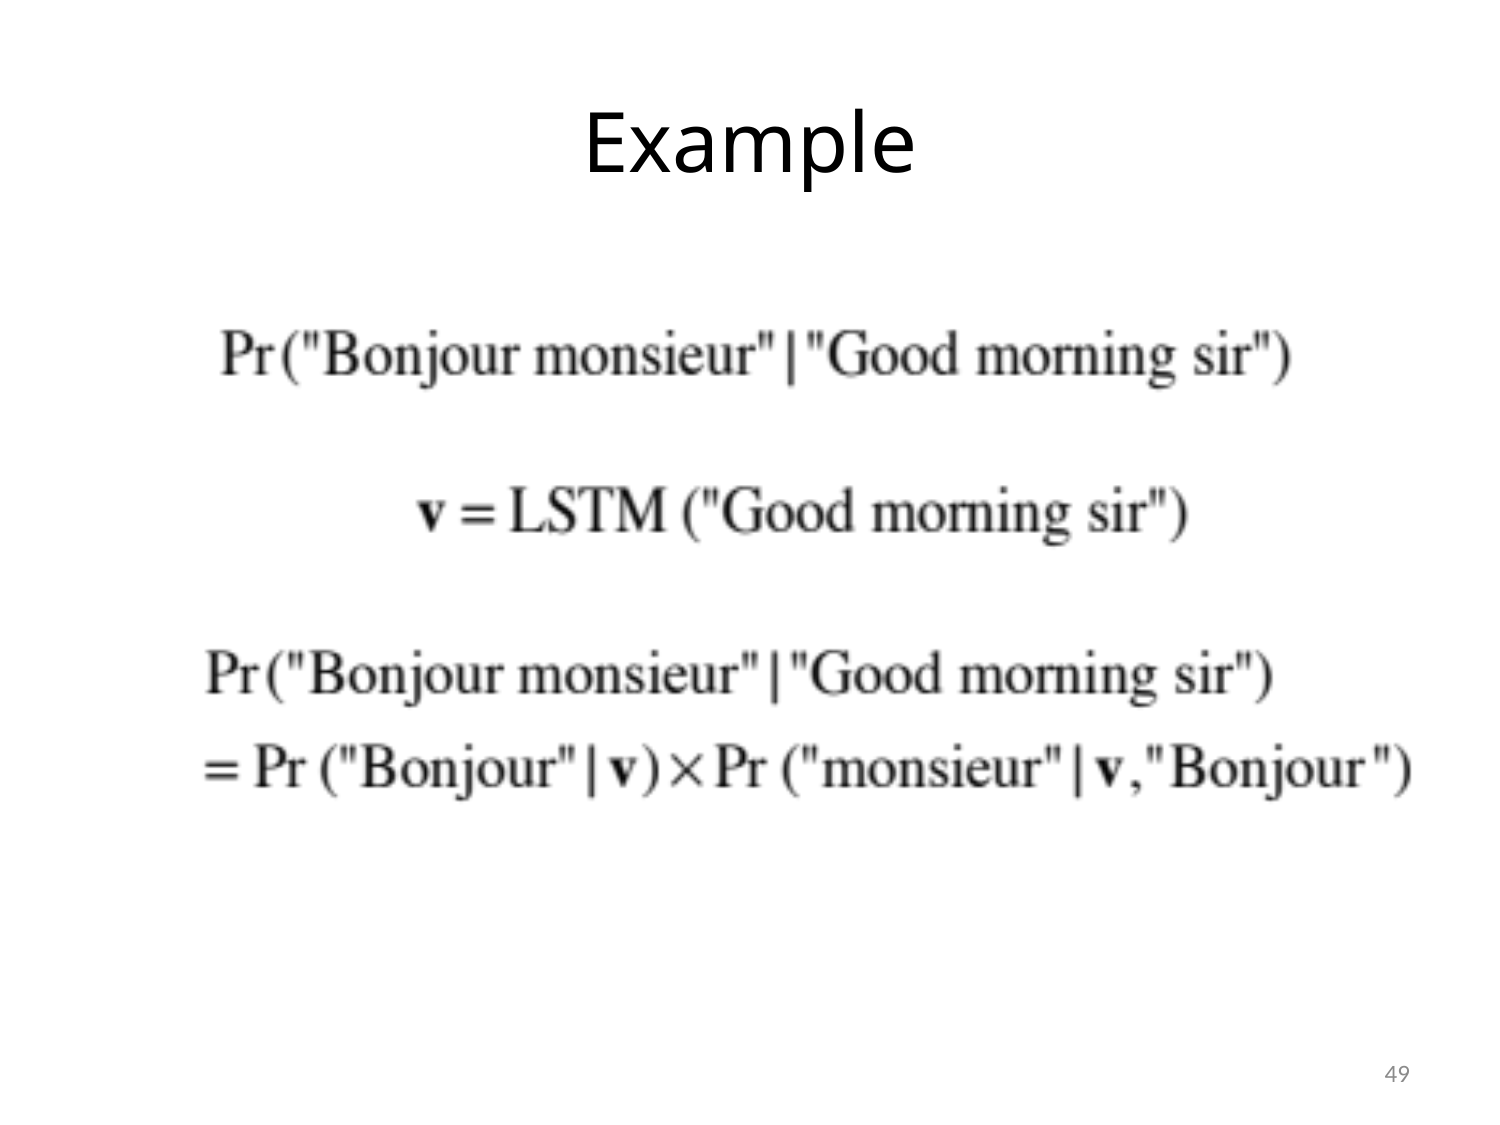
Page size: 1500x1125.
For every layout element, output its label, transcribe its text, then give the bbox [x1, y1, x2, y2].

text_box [410, 477, 1193, 555]
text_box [199, 641, 1418, 809]
title Example [75, 45, 1425, 233]
slide_number 49 [1074, 1042, 1425, 1103]
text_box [214, 320, 1296, 394]
